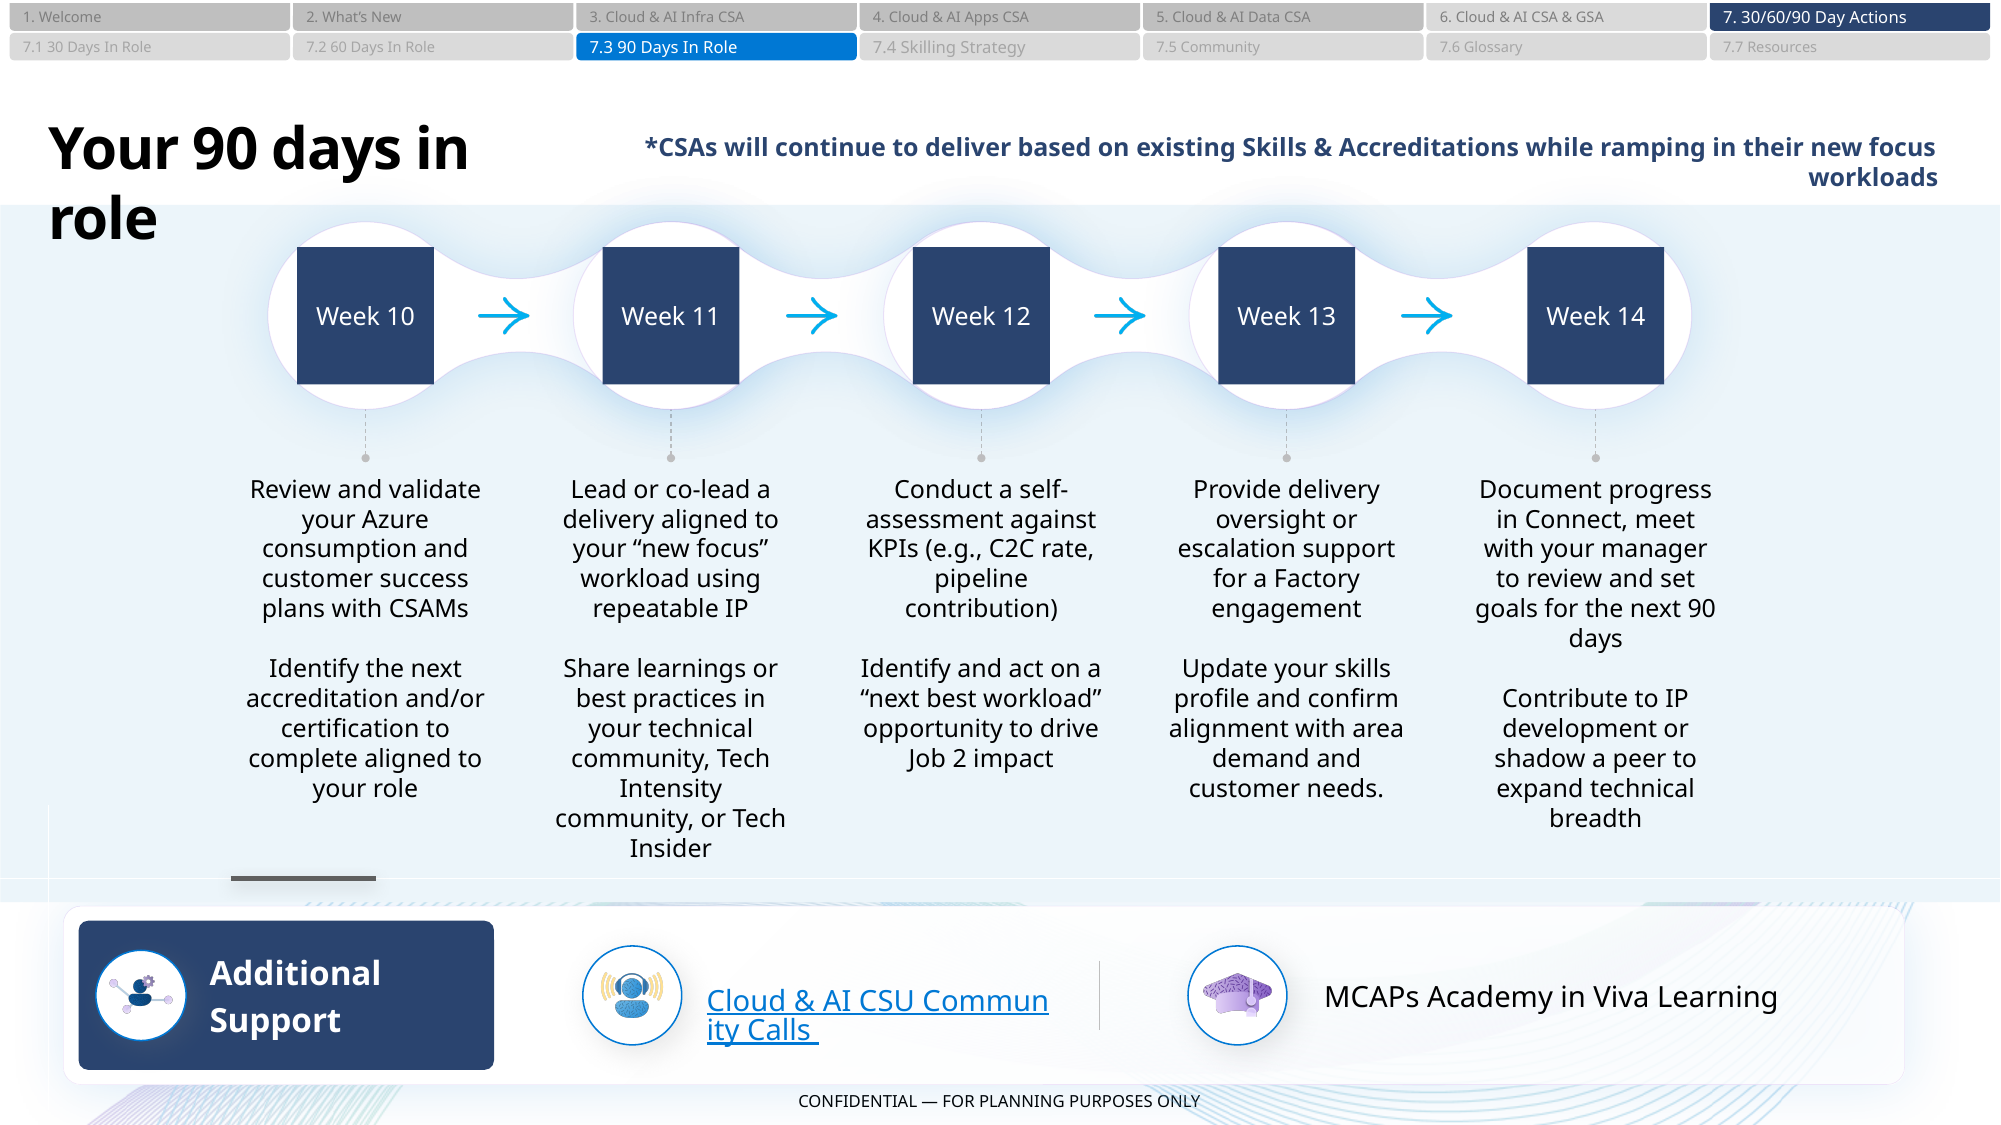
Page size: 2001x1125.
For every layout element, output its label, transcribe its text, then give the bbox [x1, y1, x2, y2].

picture [1136, 1095, 1142, 1107]
list Week 14 [1527, 247, 1665, 385]
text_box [9, 2, 1991, 61]
picture [966, 1095, 974, 1107]
picture [1010, 1095, 1019, 1107]
picture [1103, 1095, 1110, 1107]
picture [1053, 1095, 1063, 1107]
list Document progress in Connect, meet with your manager to review and set goals for the next 90 days Contribute to IP development or shadow a peer to expand technical breadth [1458, 458, 1733, 878]
picture [809, 1095, 820, 1107]
picture [1113, 1095, 1124, 1107]
picture [785, 289, 838, 342]
picture [1126, 1095, 1133, 1107]
picture [1144, 1095, 1151, 1107]
picture [1190, 1095, 1199, 1107]
picture [597, 972, 667, 1018]
list MCAPs Academy in Viva Learning [1324, 977, 1882, 1013]
list Additional Support [209, 950, 414, 1040]
picture [991, 1095, 1007, 1107]
picture [108, 975, 174, 1015]
picture [850, 1095, 859, 1107]
list Lead or co-lead a delivery aligned to your “new focus” workload using repeatable IP Share learnings or best practices in your technical community, Tech Intensity community, or Tech Insider [534, 458, 808, 837]
picture [944, 1095, 950, 1107]
list Week 10 [297, 247, 434, 385]
picture [952, 1095, 963, 1107]
picture [1023, 1095, 1032, 1107]
list Cloud & AI CSU Community Calls [706, 966, 1050, 1038]
picture [981, 1095, 988, 1107]
picture [1400, 289, 1453, 342]
picture [1035, 1095, 1039, 1107]
list Provide delivery oversight or escalation support for a Factory engagement Update your skills profile and confirm alignment with area demand and customer needs. [1149, 458, 1424, 837]
title Your 90 days in role [48, 111, 566, 183]
picture [1080, 1095, 1090, 1107]
picture [1184, 1095, 1190, 1107]
picture [1172, 1095, 1181, 1107]
picture [893, 1095, 907, 1107]
list Week 13 [1218, 247, 1356, 385]
list Week 12 [912, 247, 1050, 385]
picture [872, 1095, 881, 1107]
picture [910, 1095, 916, 1107]
picture [862, 1095, 868, 1107]
text_box *CSAs will continue to deliver based on existing Skills & Accreditations while ramping in their new focus workloads [502, 125, 1969, 197]
picture [836, 1095, 842, 1107]
picture [1201, 973, 1273, 1017]
picture [882, 1095, 891, 1107]
picture [844, 1095, 848, 1107]
picture [823, 1095, 832, 1107]
list Conduct a self-assessment against KPIs (e.g., C2C rate, pipeline contribution) Identify and act on a “next best workload” opportunity to drive Job 2 impact [844, 458, 1119, 753]
picture [1093, 1095, 1101, 1107]
picture [1041, 1095, 1050, 1107]
list Week 11 [602, 247, 740, 385]
picture [1158, 1095, 1169, 1107]
table_cell Unified delivery​ [0, 903, 2000, 1125]
picture [799, 1095, 808, 1107]
picture [1071, 1095, 1078, 1107]
picture [1093, 289, 1146, 342]
list Review and validate your Azure consumption and customer success plans with CSAMs Identify the next accreditation and/or certification to complete aligned to your role [228, 458, 503, 852]
picture [477, 289, 530, 342]
